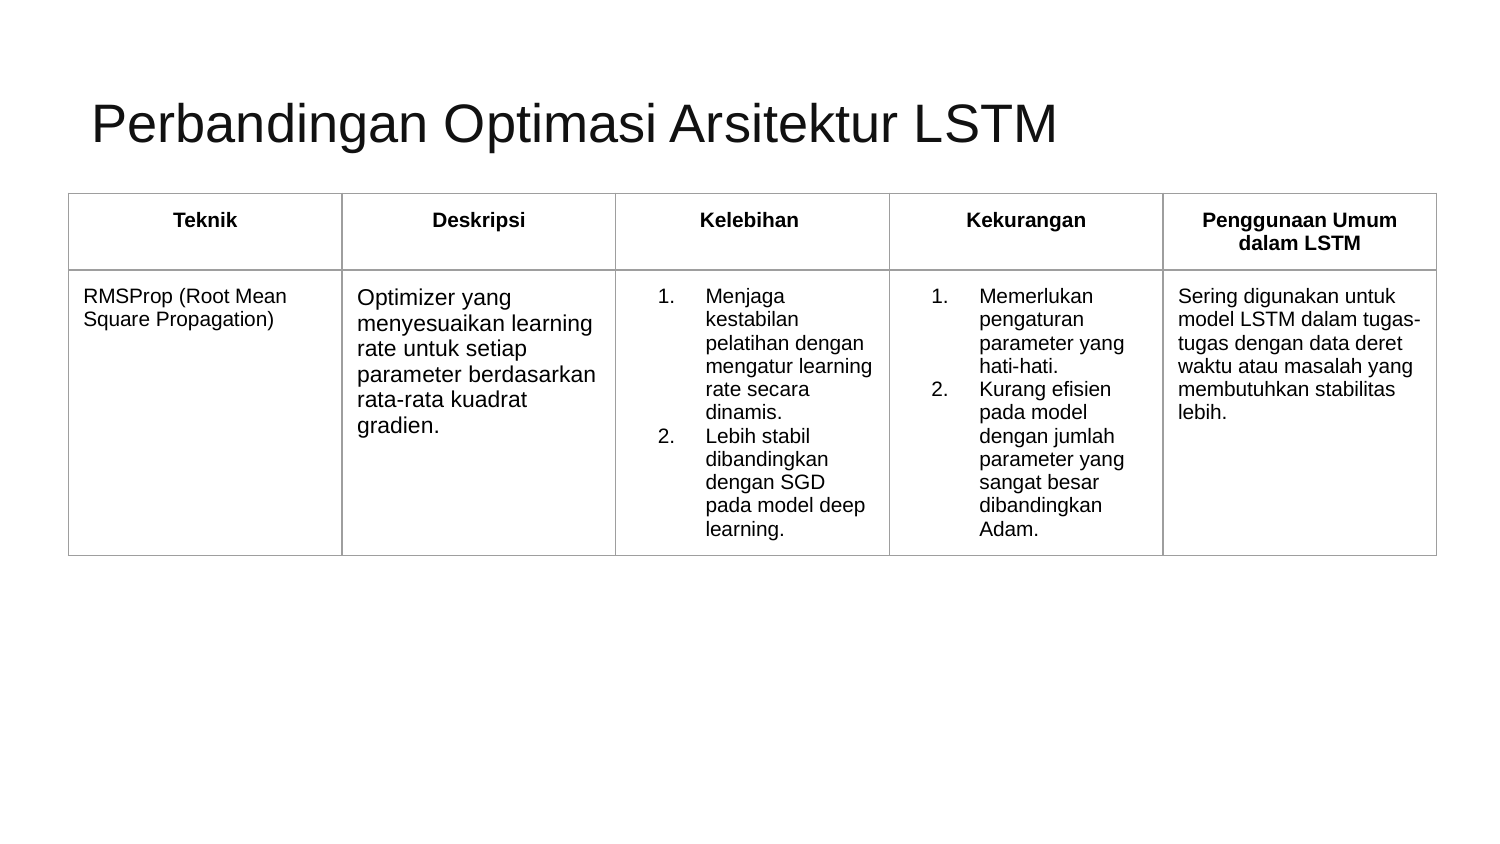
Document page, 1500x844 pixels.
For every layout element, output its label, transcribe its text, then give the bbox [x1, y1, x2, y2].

table_header Penggunaan Umum dalam LSTM [1164, 194, 1436, 269]
title Perbandingan Optimasi Arsitektur LSTM [76, 72, 1419, 167]
table_header Teknik [69, 194, 341, 269]
table_cell Menjaga kestabilan pelatihan dengan mengatur learning rate secara dinamis. Lebih stabil dibandingkan dengan SGD pada model deep learning. [616, 271, 889, 555]
table_header Deskripsi [343, 194, 615, 269]
table_cell Sering digunakan untuk model LSTM dalam tugas-tugas dengan data deret waktu atau masalah yang membutuhkan stabilitas lebih. [1164, 271, 1436, 555]
table_cell Memerlukan pengaturan parameter yang hati-hati. Kurang efisien pada model dengan jumlah parameter yang sangat besar dibandingkan Adam. [890, 271, 1162, 555]
table_cell RMSProp (Root Mean Square Propagation) [69, 271, 341, 555]
table_header Kelebihan [616, 194, 889, 269]
table_cell Optimizer yang menyesuaikan learning rate untuk setiap parameter berdasarkan rata-rata kuadrat gradien. [343, 271, 615, 555]
table_header Kekurangan [890, 194, 1162, 269]
